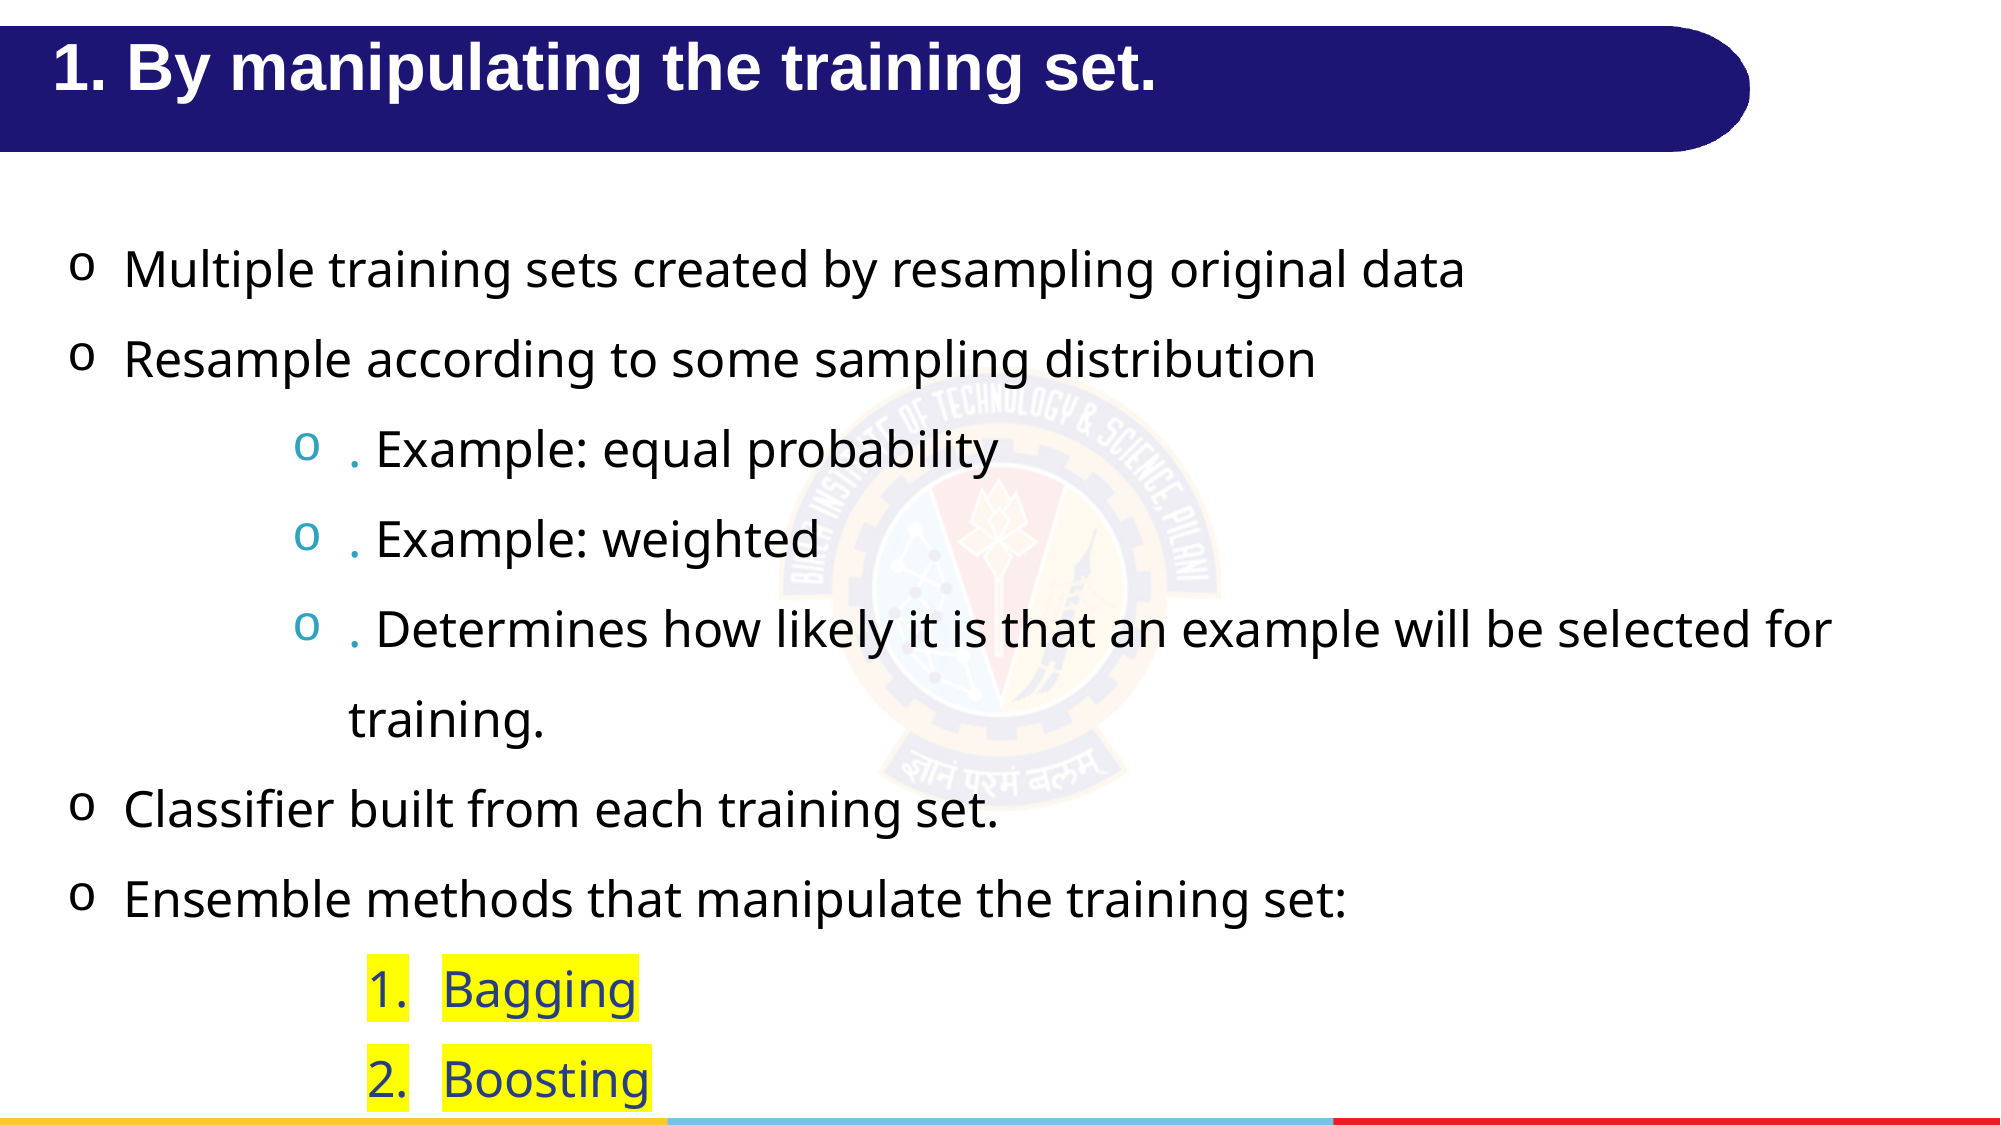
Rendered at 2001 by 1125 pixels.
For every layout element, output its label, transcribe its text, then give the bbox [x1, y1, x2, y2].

title 1. By manipulating the training set. [37, 24, 1567, 151]
picture [0, 1118, 2000, 1125]
picture [0, 26, 1750, 152]
text_box Multiple training sets created by resampling original data Resample according to some sampling distribution . Example: equal probability . Example: weighted . Determines how likely it is that an example will be selected for training. Classifier built from each training set. Ensemble methods that manipulate the training set: Bagging Boosting [52, 199, 1963, 1115]
